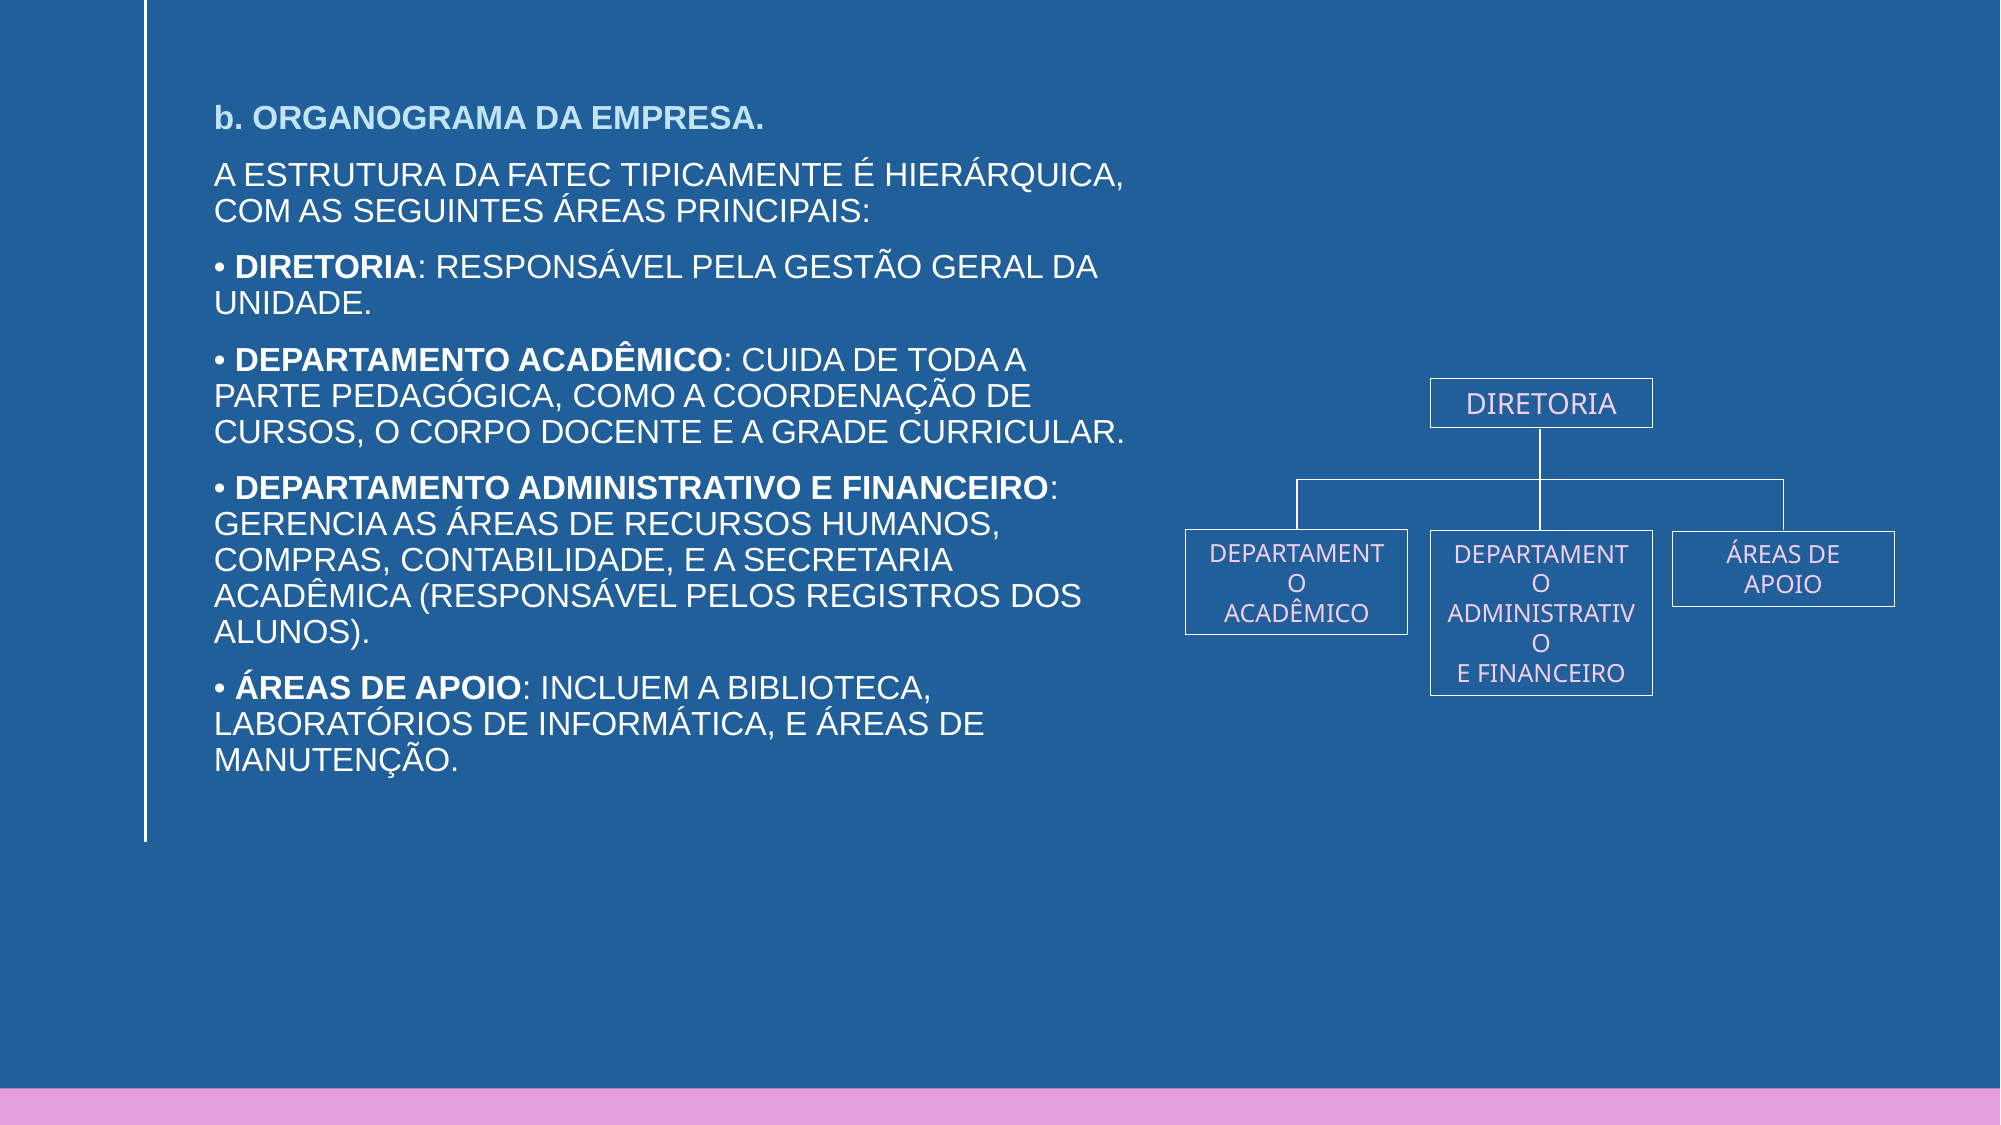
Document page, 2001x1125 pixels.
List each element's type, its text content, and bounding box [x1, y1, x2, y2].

text_box [0, 1087, 2000, 1125]
text_box [0, 0, 2000, 1087]
subtitle b. ORGANOGRAMA DA EMPRESA. A ESTRUTURA DA FATEC TIPICAMENTE É HIERÁRQUICA, COM AS SEGUINTES ÁREAS PRINCIPAIS: • DIRETORIA: RESPONSÁVEL PELA GESTÃO GERAL DA UNIDADE. • DEPARTAMENTO ACADÊMICO: CUIDA DE TODA A PARTE PEDAGÓGICA, COMO A COORDENAÇÃO DE CURSOS, O CORPO DOCENTE E A GRADE CURRICULAR. • DEPARTAMENTO ADMINISTRATIVO E FINANCEIRO: GERENCIA AS ÁREAS DE RECURSOS HUMANOS, COMPRAS, CONTABILIDADE, E A SECRETARIA ACADÊMICA (RESPONSÁVEL PELOS REGISTROS DOS ALUNOS). • ÁREAS DE APOIO: INCLUEM A BIBLIOTECA, LABORATÓRIOS DE INFORMÁTICA, E ÁREAS DE MANUTENÇÃO. [199, 93, 1142, 867]
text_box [1185, 377, 1896, 638]
